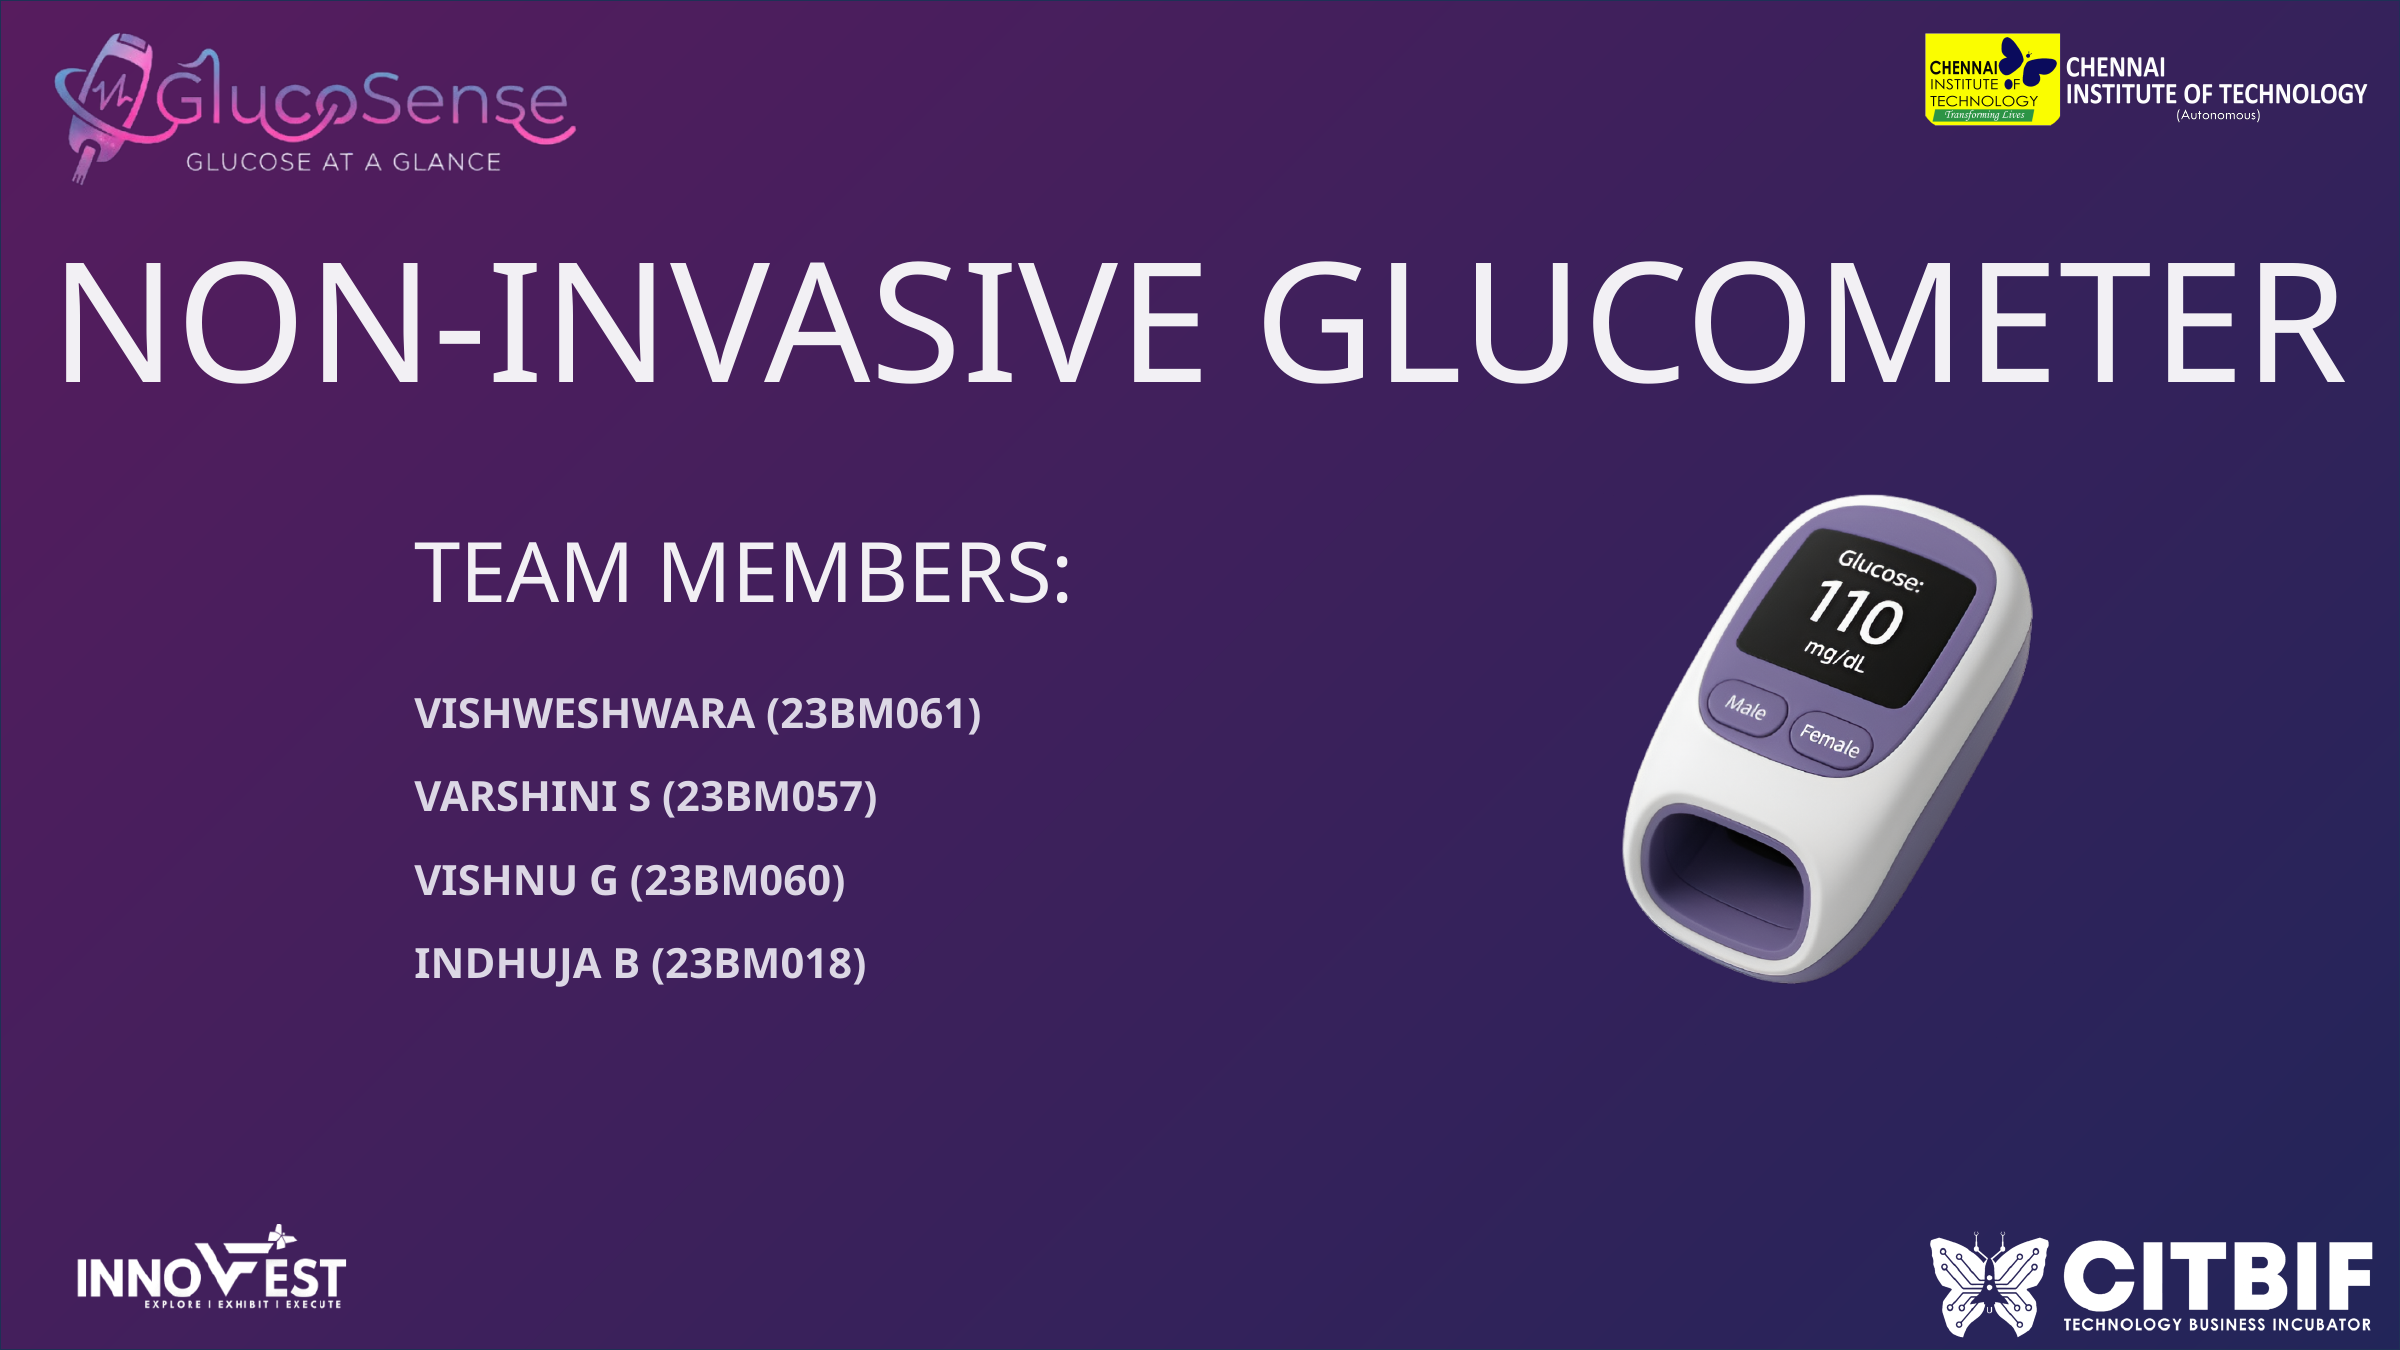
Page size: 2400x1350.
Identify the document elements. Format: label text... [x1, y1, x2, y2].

picture [1917, 26, 2400, 136]
text_box NON-INVASIVE GLUCOMETER [568, 311, 1832, 417]
picture [1599, 414, 2064, 1112]
text_box VISHWESHWARA (23BM061) [414, 683, 1444, 738]
text_box [0, 0, 2400, 1350]
picture [1917, 1209, 2383, 1350]
picture [16, 26, 622, 201]
text_box INDHUJA B (23BM018) [414, 933, 1444, 988]
text_box VISHNU G (23BM060) [414, 850, 1444, 905]
text_box TEAM MEMBERS: [414, 556, 1083, 620]
picture [0, 1224, 503, 1350]
text_box VARSHINI S (23BM057) [414, 767, 1444, 821]
